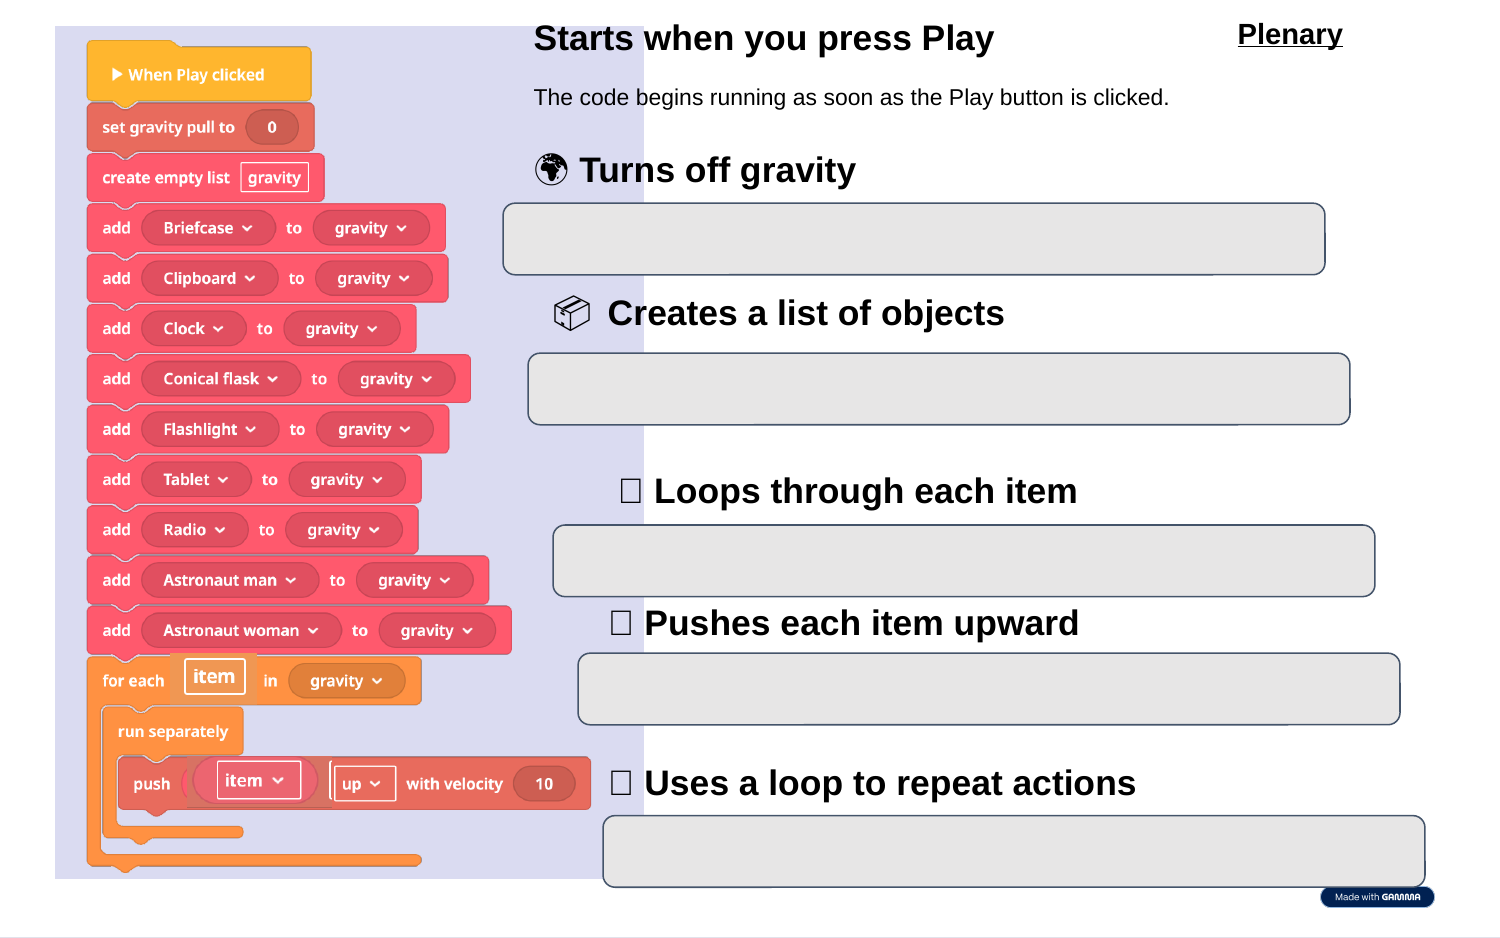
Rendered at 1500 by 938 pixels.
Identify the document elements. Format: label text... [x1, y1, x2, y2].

picture [54, 25, 645, 880]
text_box [650, 653, 1401, 725]
text_box [650, 353, 1351, 425]
text_box 🔁 Loops through each item The code goes through each object in the list one by one. 🚀 Pushes each item upward Every object is pushed up with a speed of 10, making it look like it's floating away. 🧠 Uses a loop to repeat actions This is a great example of how loops can be used to apply the same action to many things. [592, 452, 1430, 898]
text_box [650, 525, 1375, 597]
text_box [650, 203, 1326, 275]
text_box Plenary [1222, 0, 1425, 52]
text_box [641, 815, 1426, 888]
picture [1316, 882, 1439, 912]
text_box Starts when you press Play The code begins running as soon as the Play button is clicked. 🌍 Turns off gravity set gravity pull to 0 makes everything float—like in space! [518, 0, 1425, 428]
text_box 📦 Creates a list of objects A list called gravity is made, and filled with items like: [650, 275, 1030, 353]
